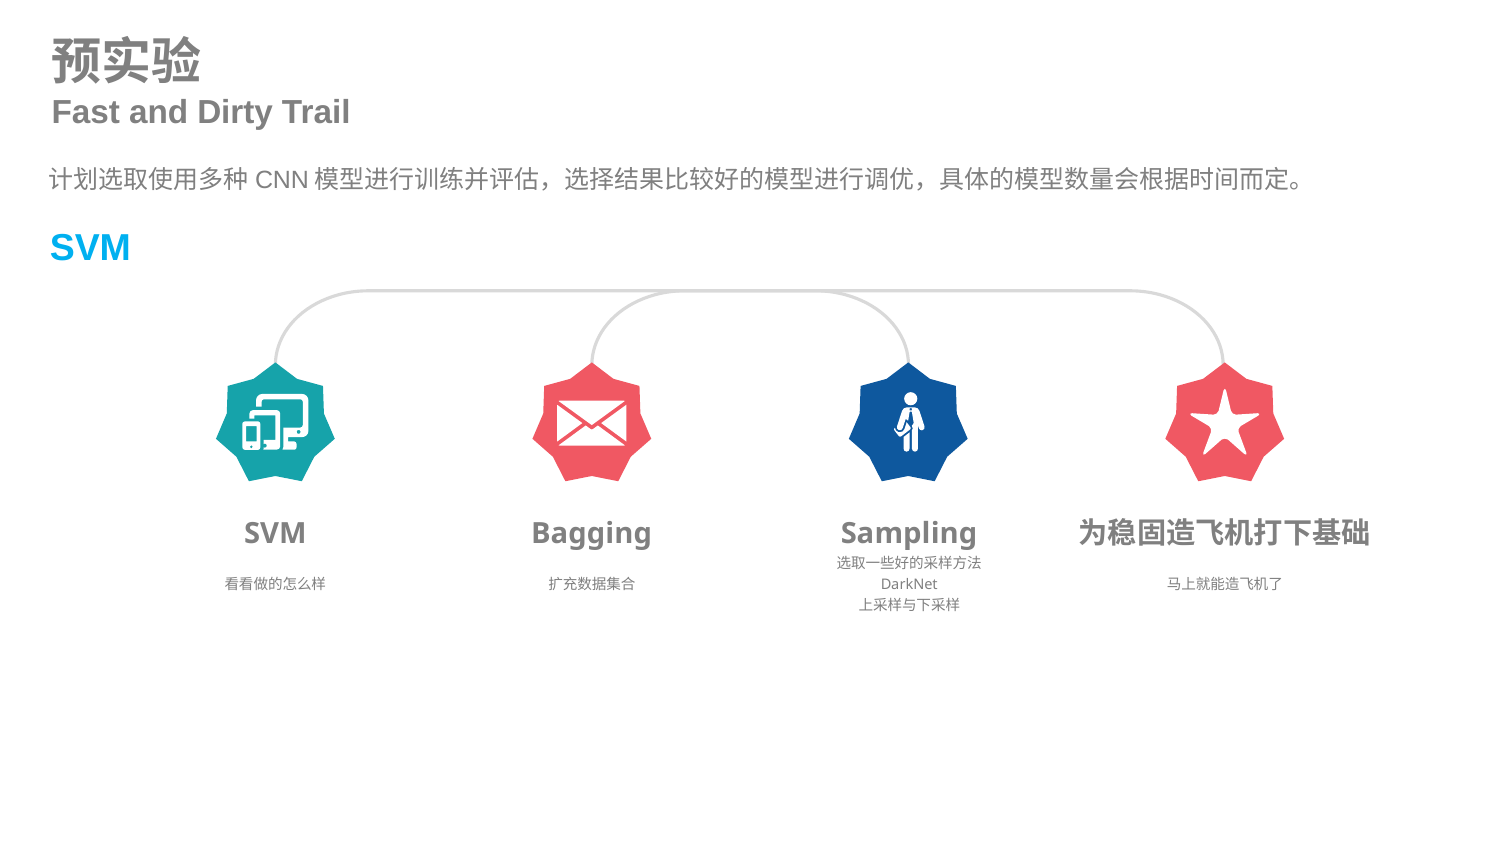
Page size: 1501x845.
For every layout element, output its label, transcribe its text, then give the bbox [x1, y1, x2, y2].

text_box 计划选取使用多种CNN模型进行训练并评估，选择结果比较好的模型进行调优，具体的模型数量会根据时间而定。 [34, 156, 1351, 201]
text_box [1111, 362, 1338, 618]
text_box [162, 362, 389, 618]
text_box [275, 290, 1224, 365]
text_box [478, 362, 705, 618]
text_box 预实验 Fast and Dirty Trail [36, 22, 387, 138]
text_box SVM [35, 215, 168, 275]
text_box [796, 362, 1023, 618]
